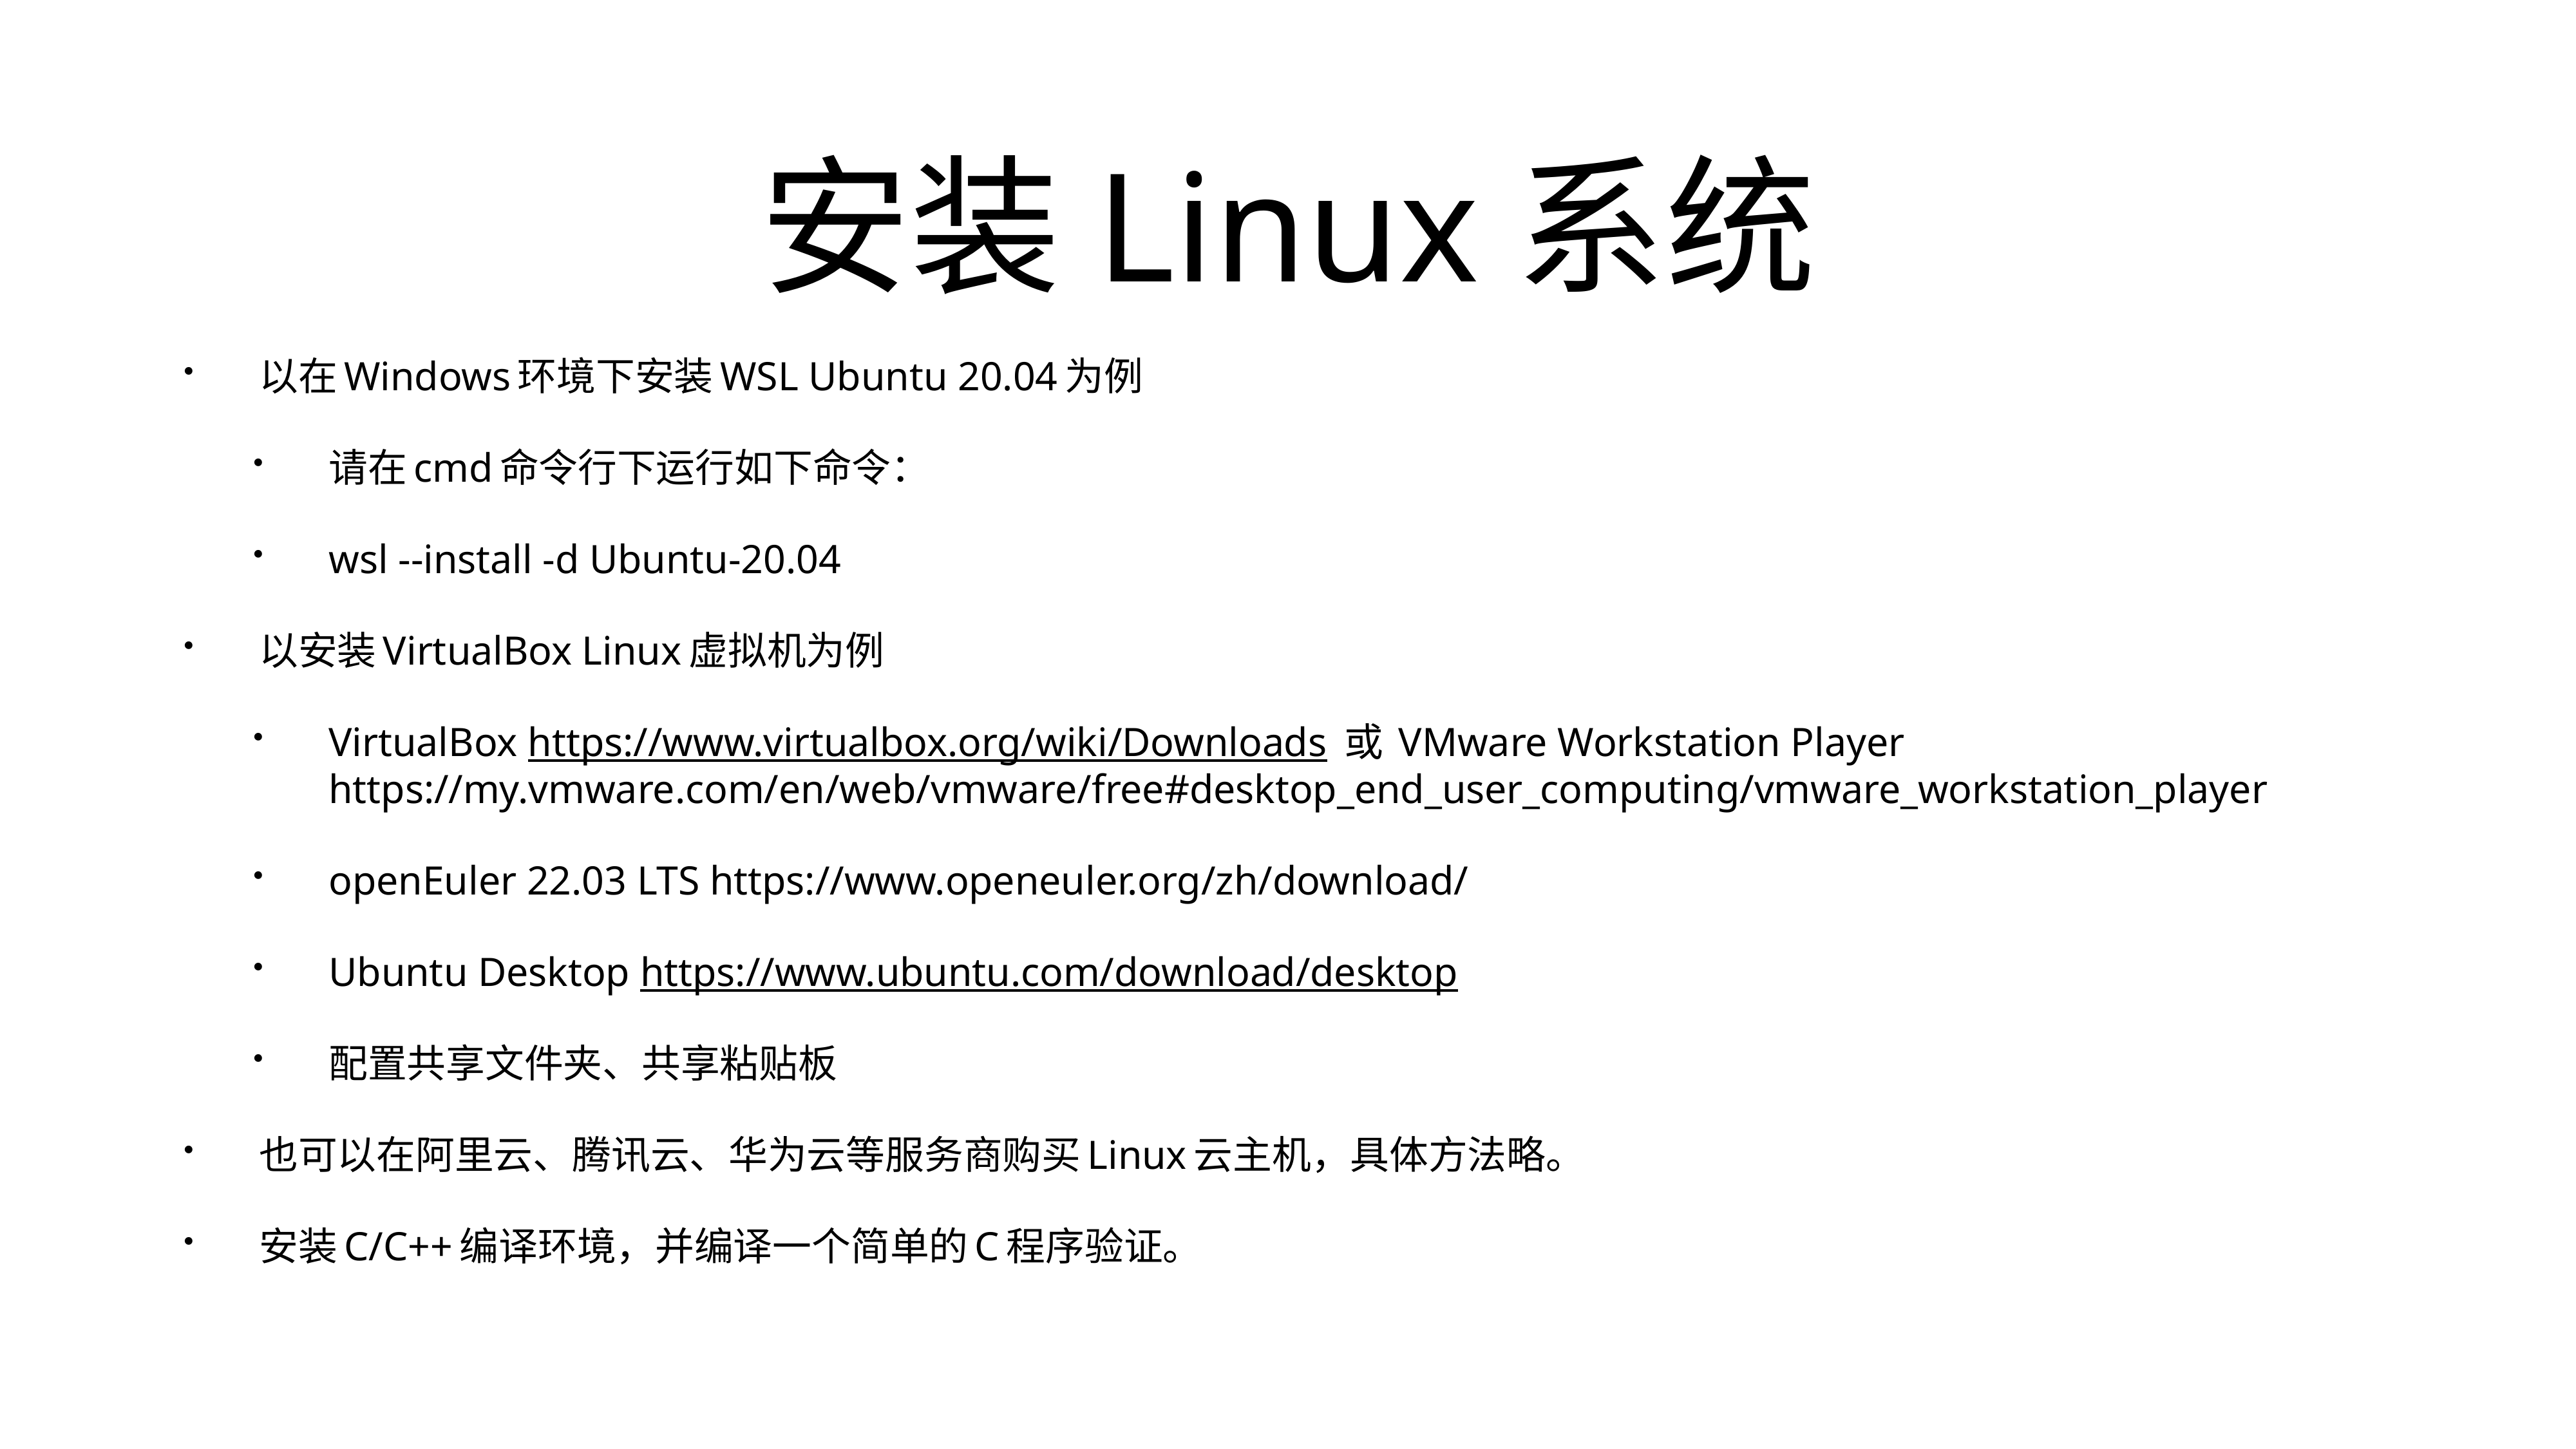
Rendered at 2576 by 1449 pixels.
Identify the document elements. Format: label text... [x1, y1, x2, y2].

title 安装Linux系统 [178, 100, 2398, 341]
list 以在Windows环境下安装WSL Ubuntu 20.04为例 请在cmd命令行下运行如下命令： wsl --install -d Ubuntu-20.04 以安装VirtualBox Linux虚拟机为例 VirtualBox https://www.virtualbox.org/wiki/Downloads 或 VMware Workstation Player https://my.vmware.com/en/web/vmware/free#desktop_end_user_computing/vmware_workstation_player openEuler 22.03 LTS https://www.openeuler.org/zh/download/ Ubuntu Desktop https://www.ubuntu.com/download/desktop 配置共享文件夹、共享粘贴板 也可以在阿里云、腾讯云、华为云等服务商购买Linux云主机，具体方法略。 安装C/C++编译环境，并编译一个简单的C程序验证。 [178, 341, 2398, 1278]
